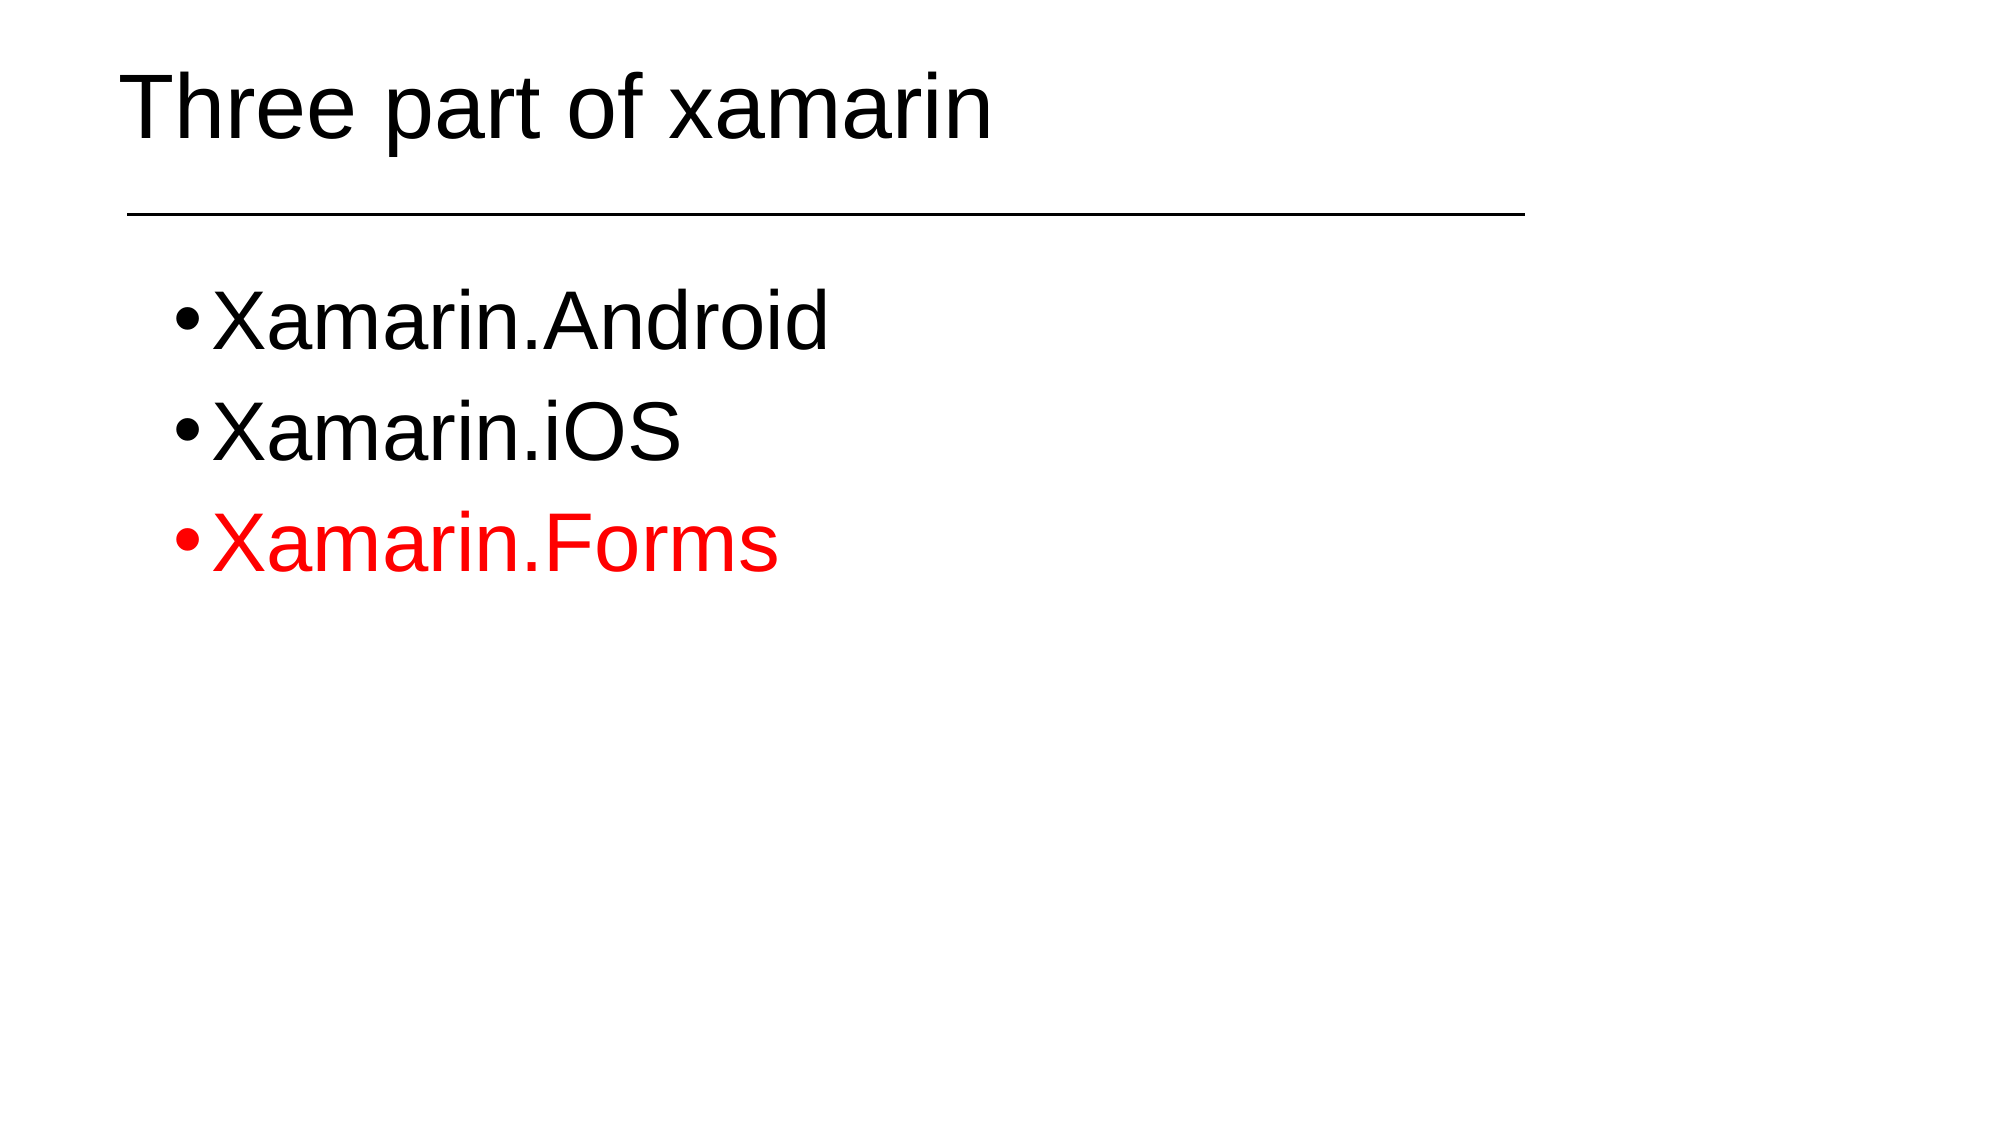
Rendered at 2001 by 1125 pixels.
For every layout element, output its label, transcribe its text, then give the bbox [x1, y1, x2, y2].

title Three part of xamarin [103, 0, 1829, 218]
list Xamarin.Android Xamarin.iOS Xamarin.Forms [158, 270, 1569, 907]
